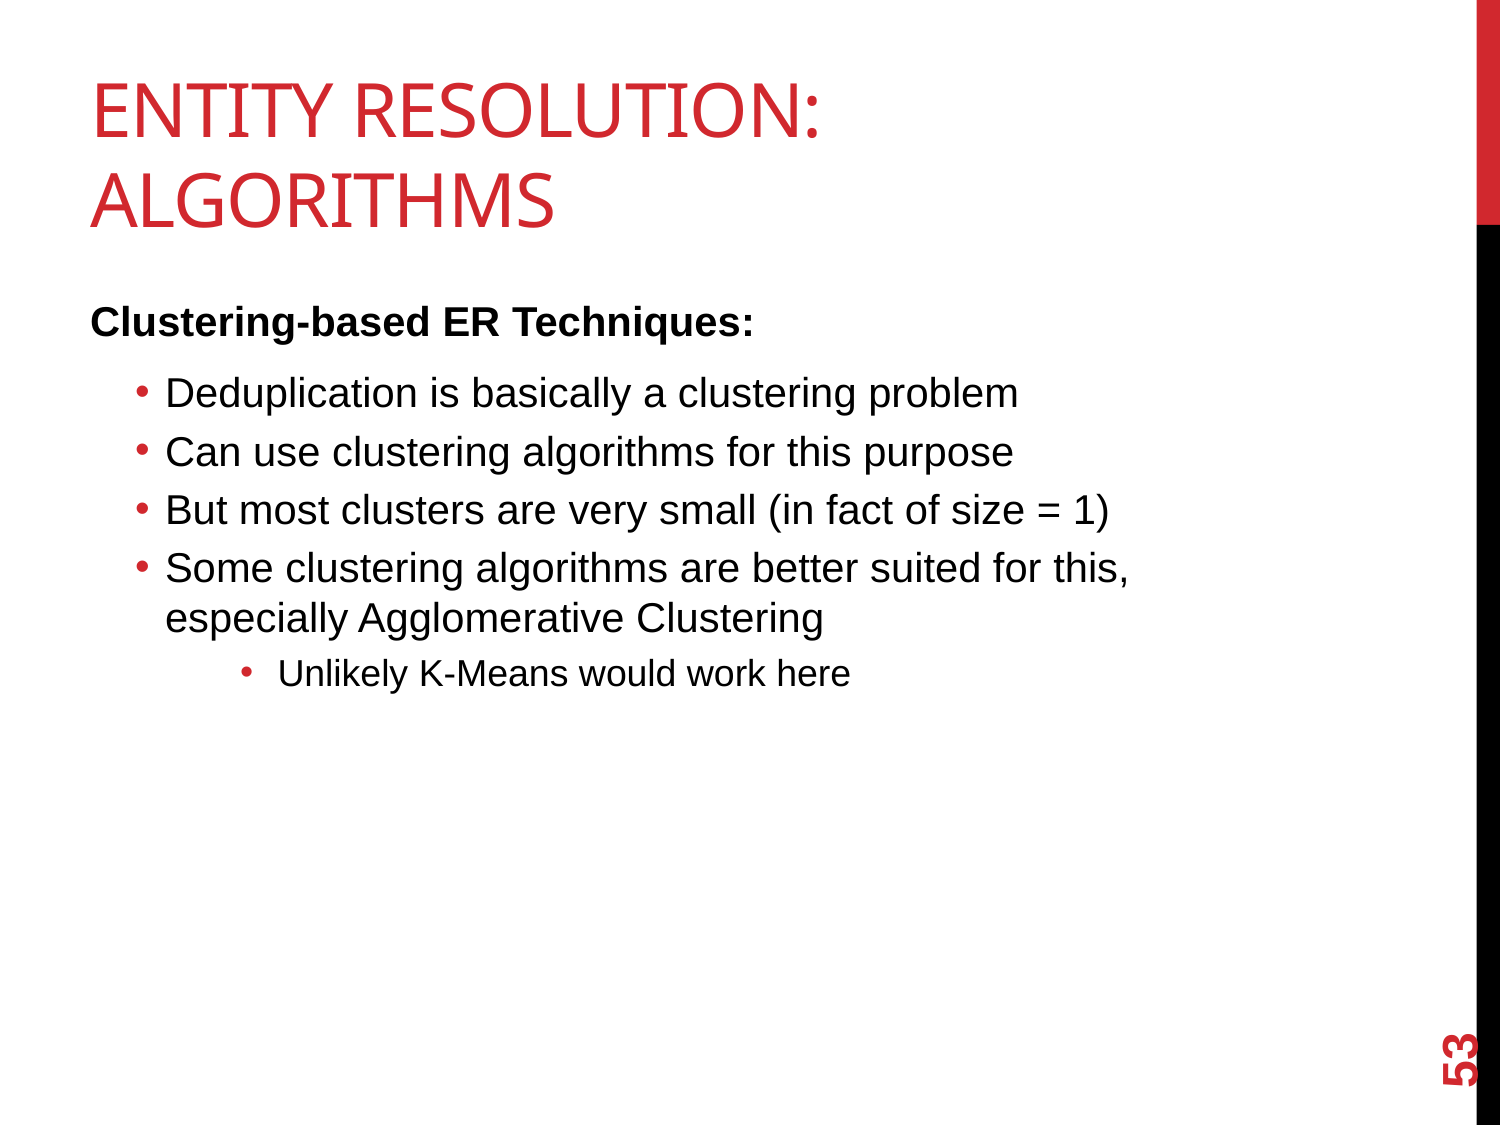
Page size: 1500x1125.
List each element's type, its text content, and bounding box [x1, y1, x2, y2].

title Entity Resolution: Algorithms [75, 25, 1025, 250]
list Clustering-based ER Techniques: Deduplication is basically a clustering problem Can use clustering algorithms for this purpose But most clusters are very small (in fact of size = 1) Some clustering algorithms are better suited for this, especially Agglomerative Clustering Unlikely K-Means would work here [75, 287, 1325, 1005]
slide_number 53 [1427, 887, 1488, 1104]
